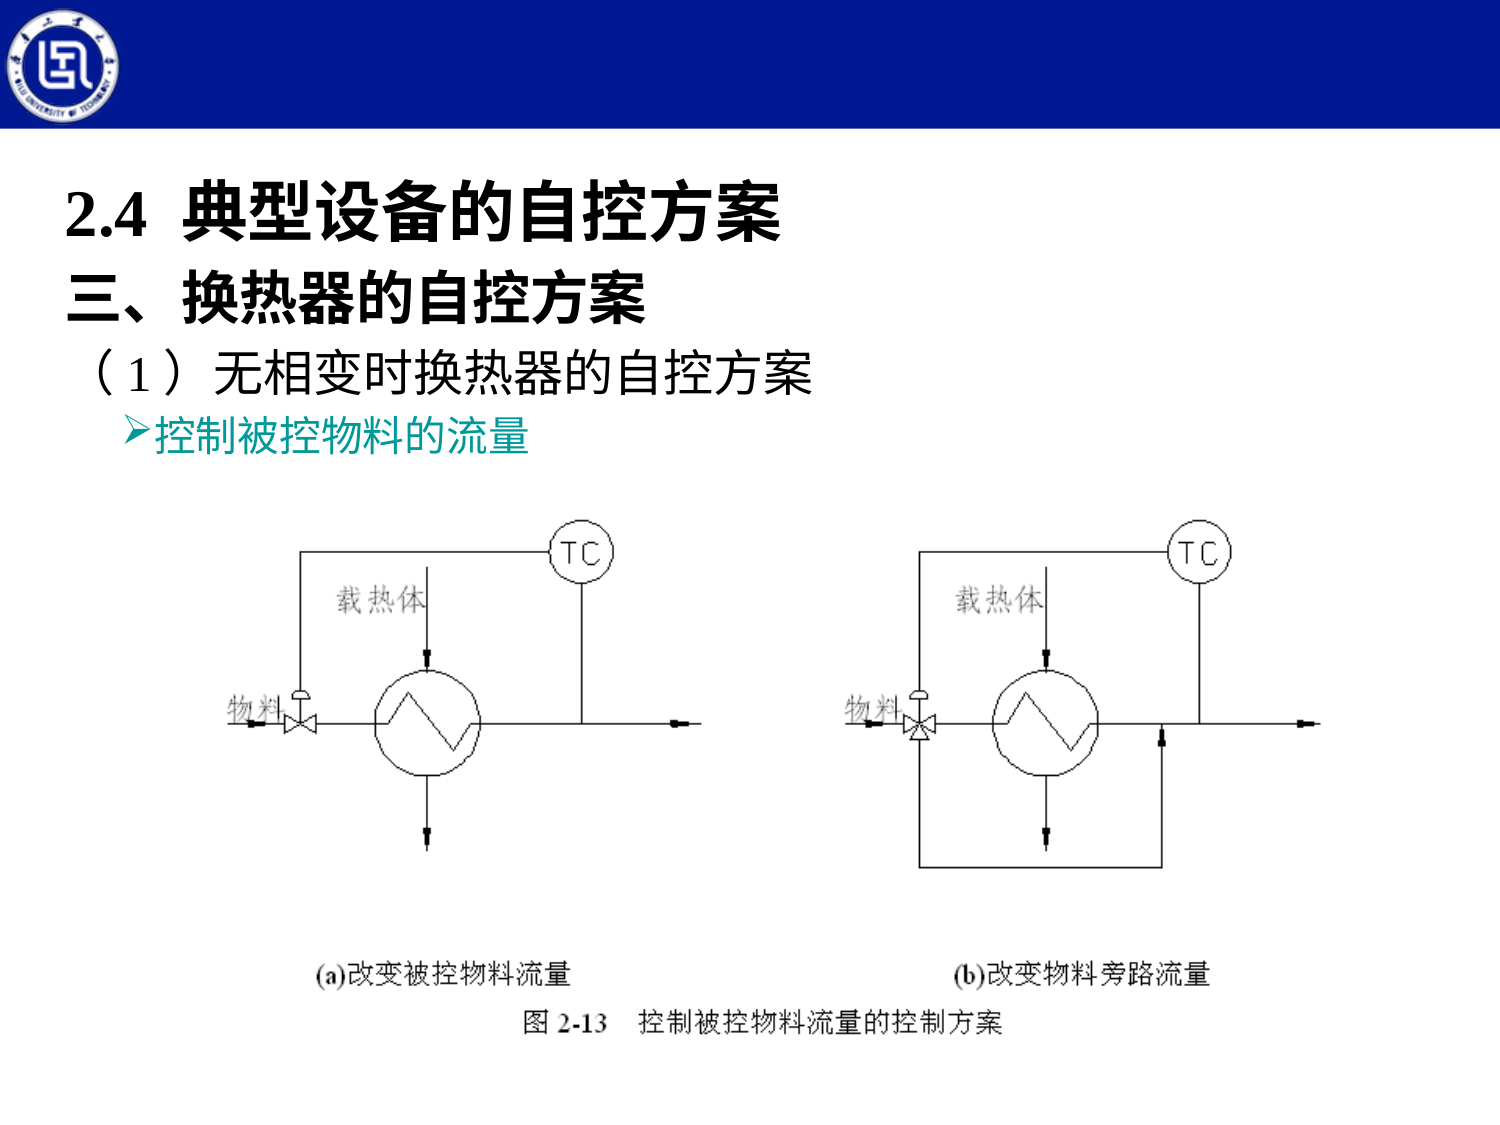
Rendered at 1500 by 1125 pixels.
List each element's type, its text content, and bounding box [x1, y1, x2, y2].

picture [205, 502, 1338, 1051]
picture [1, 7, 123, 126]
text_box 2.4 典型设备的自控方案 三、换热器的自控方案 （1）无相变时换热器的自控方案 控制被控物料的流量 [49, 162, 1463, 1050]
